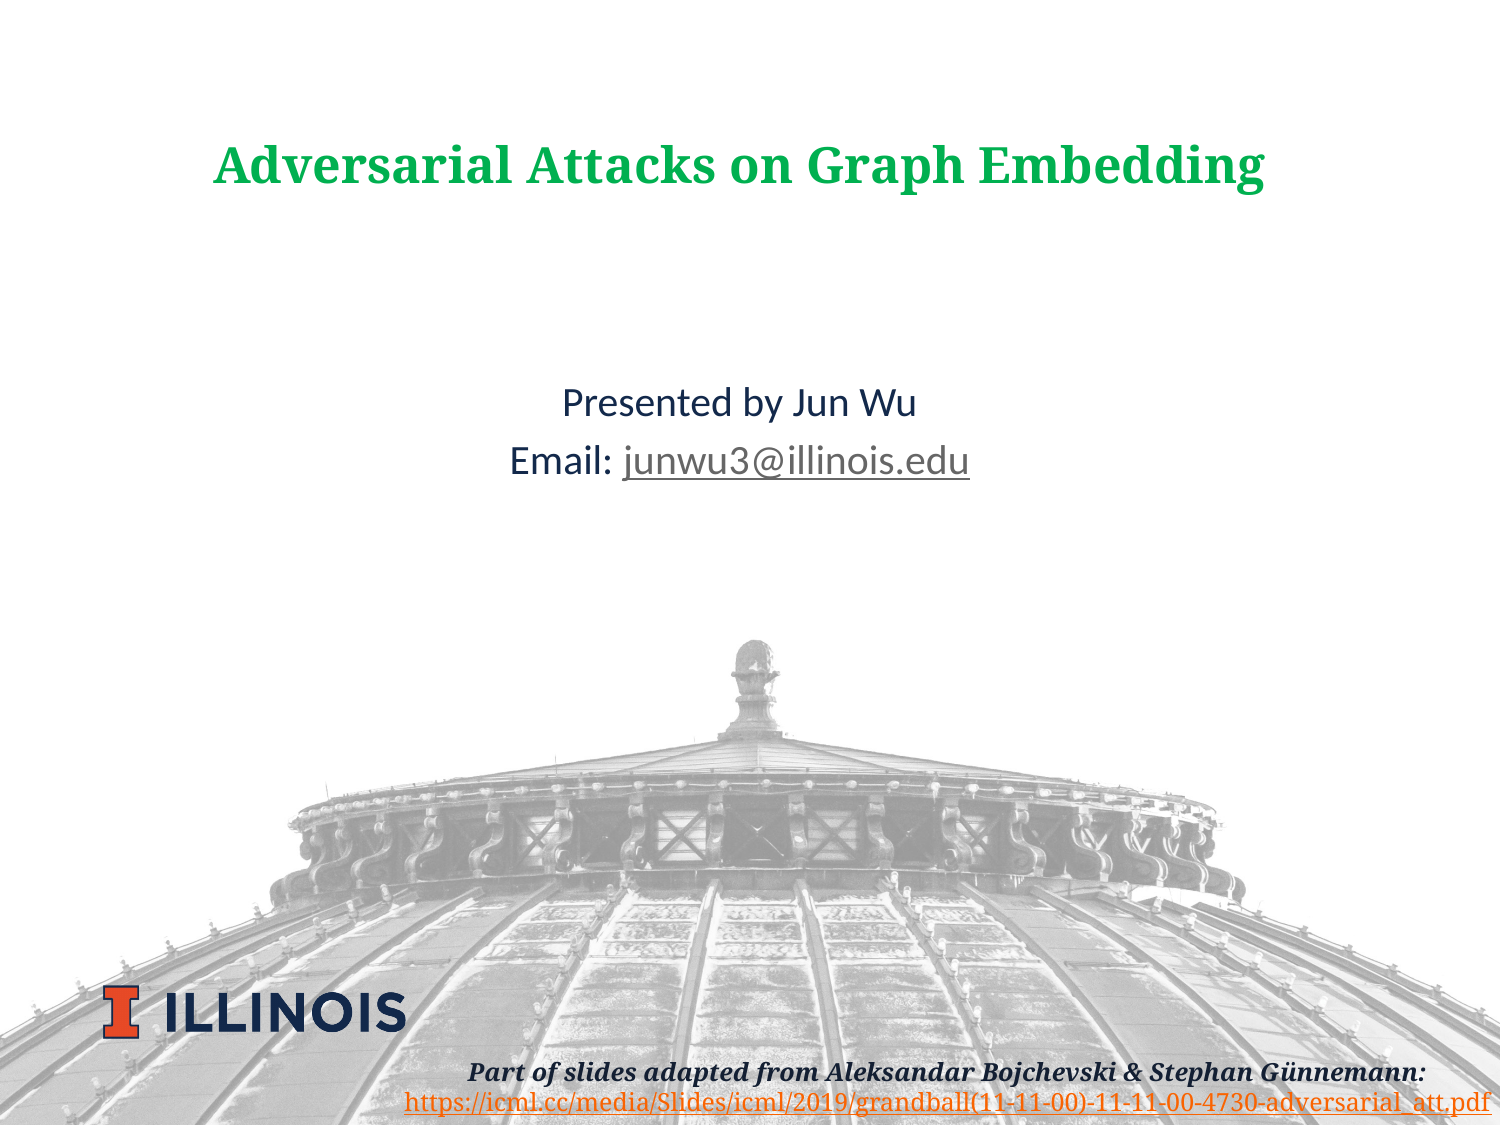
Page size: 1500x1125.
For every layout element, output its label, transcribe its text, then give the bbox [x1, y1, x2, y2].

title Adversarial Attacks on Graph Embedding [60, 126, 1420, 344]
picture [0, 0, 1500, 1125]
text_box Part of slides adapted from Aleksandar Bojchevski & Stephan Günnemann: https://icml.cc/media/Slides/icml/2019/grandball(11-11-00)-11-11-00-4730-adversarial_att.pdf [389, 1049, 1500, 1125]
list Presented by Jun Wu Email: junwu3@illinois.edu [60, 367, 1420, 505]
